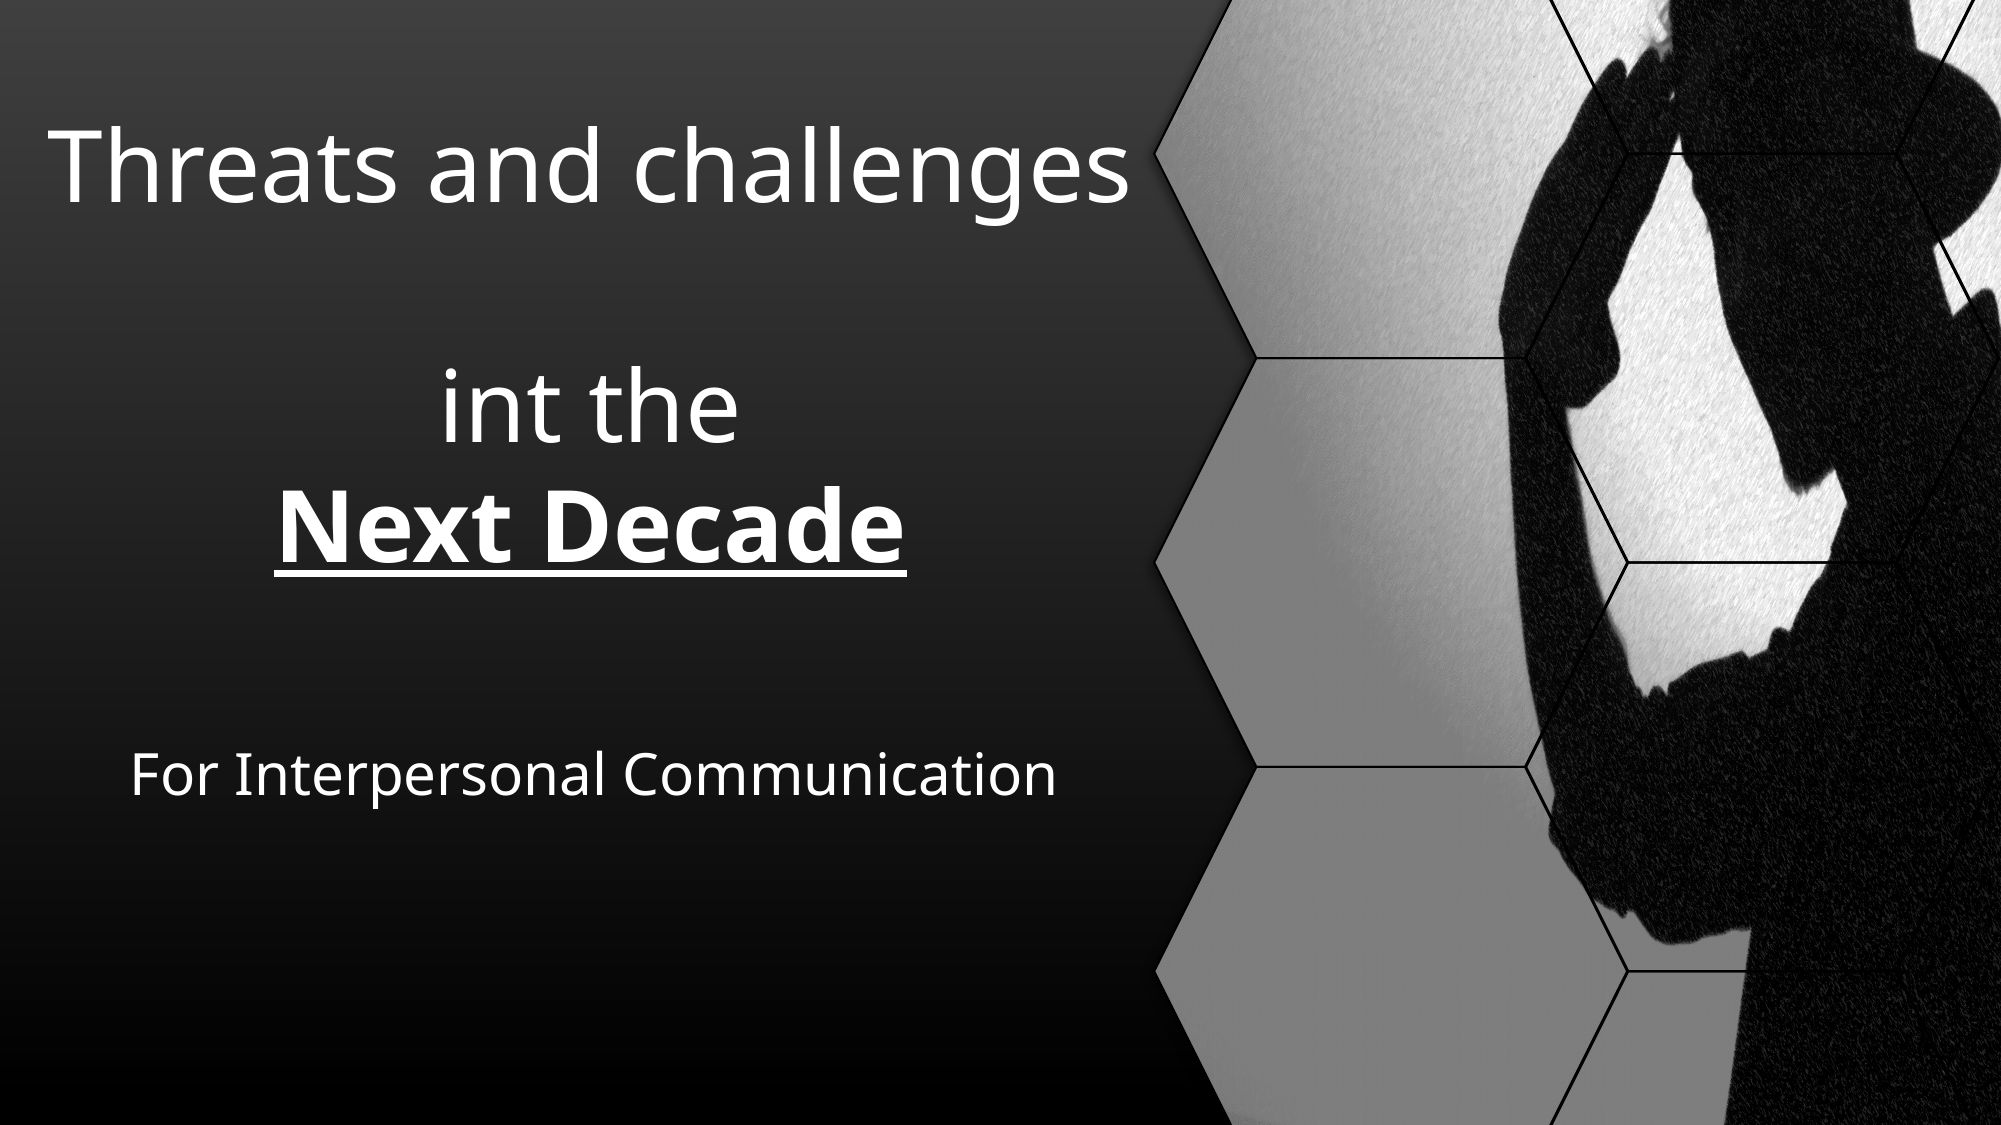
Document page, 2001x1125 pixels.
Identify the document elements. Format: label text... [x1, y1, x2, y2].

text_box [1153, 0, 2000, 1125]
text_box For Interpersonal Communication [34, 729, 1155, 815]
text_box Threats and challenges int the Next Decade [30, 94, 1151, 590]
